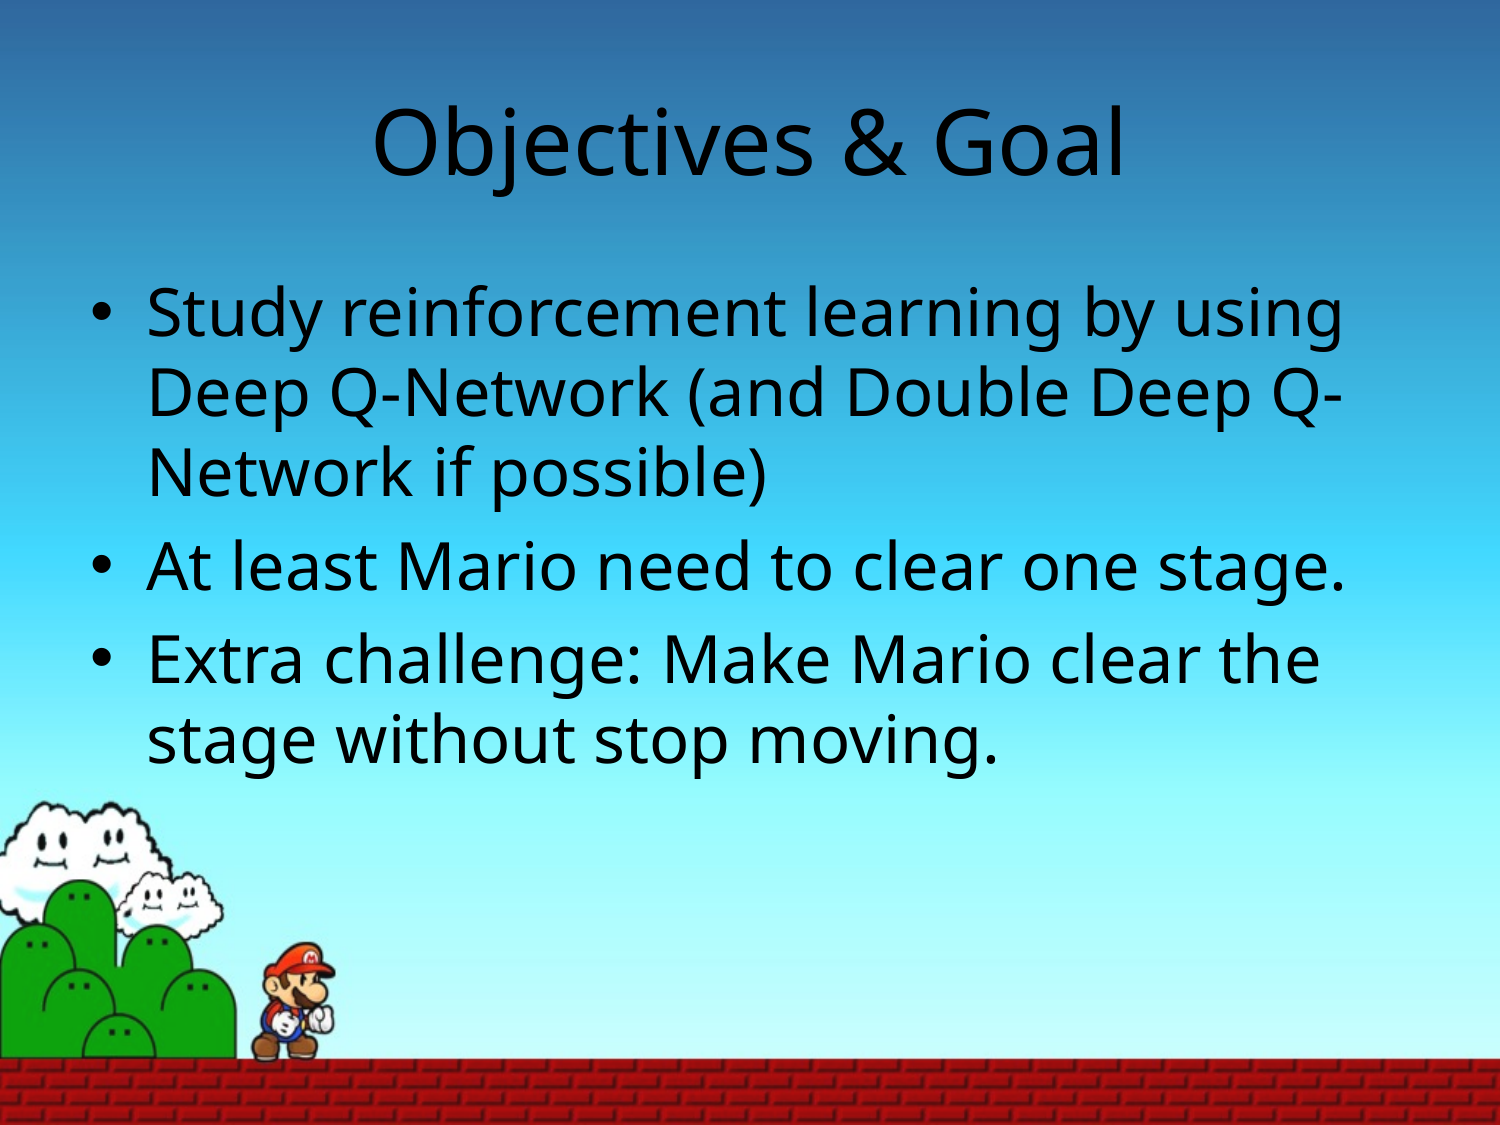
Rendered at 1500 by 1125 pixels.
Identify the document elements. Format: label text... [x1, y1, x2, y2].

picture [0, 0, 1500, 1125]
list Study reinforcement learning by using Deep Q-Network (and Double Deep Q-Network if possible) At least Mario need to clear one stage. Extra challenge: Make Mario clear the stage without stop moving. [75, 262, 1425, 1005]
title Objectives & Goal [75, 45, 1425, 233]
